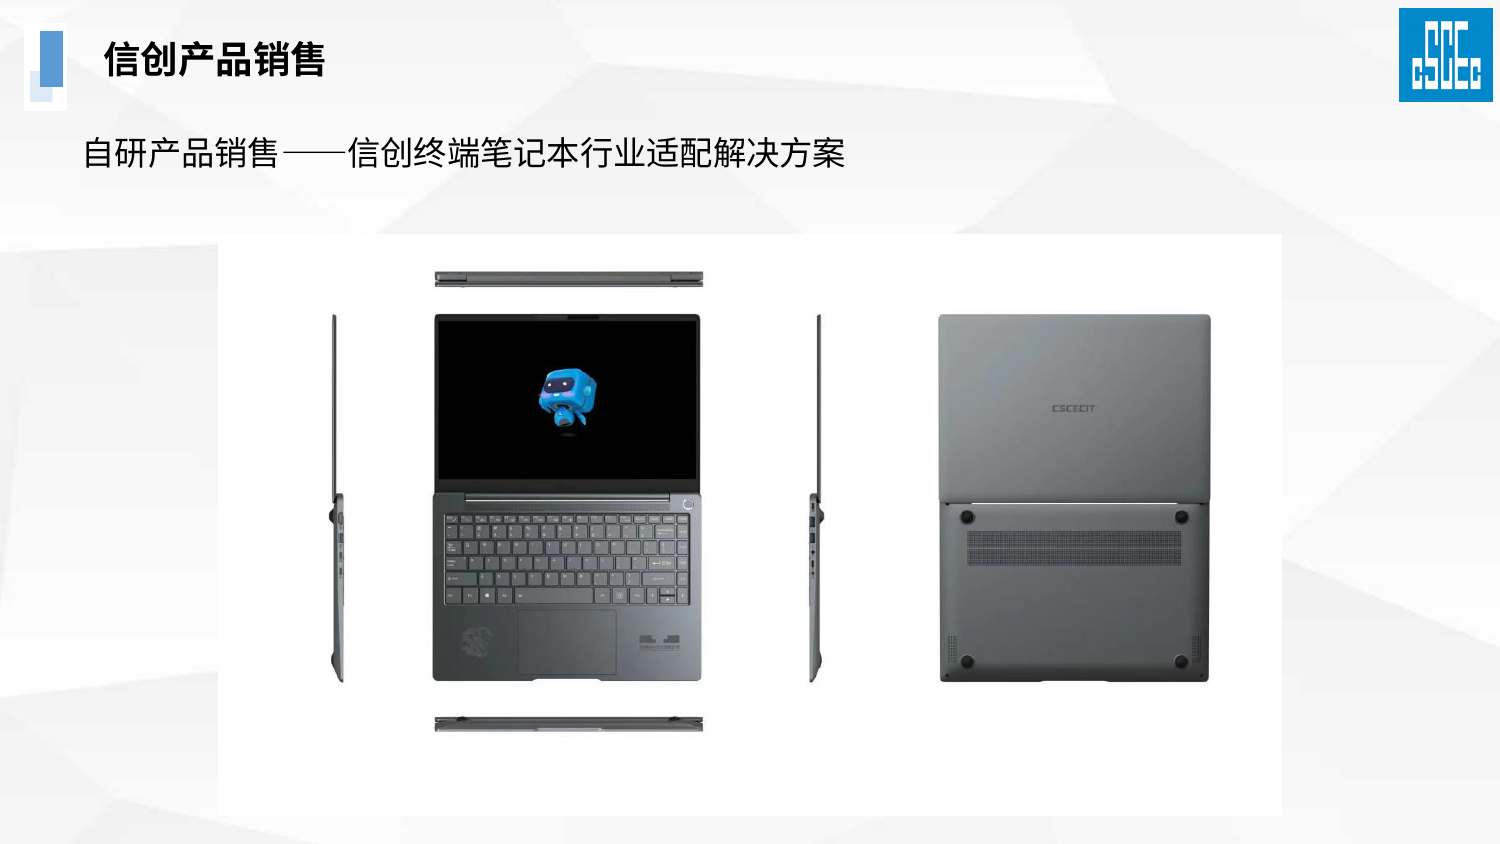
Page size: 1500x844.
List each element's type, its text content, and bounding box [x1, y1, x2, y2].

picture [0, 0, 1500, 111]
text_box 自研产品销售——信创终端笔记本行业适配解决方案 [0, 105, 1500, 180]
picture [0, 180, 1500, 844]
text_box 信创产品销售 [88, 28, 1439, 86]
